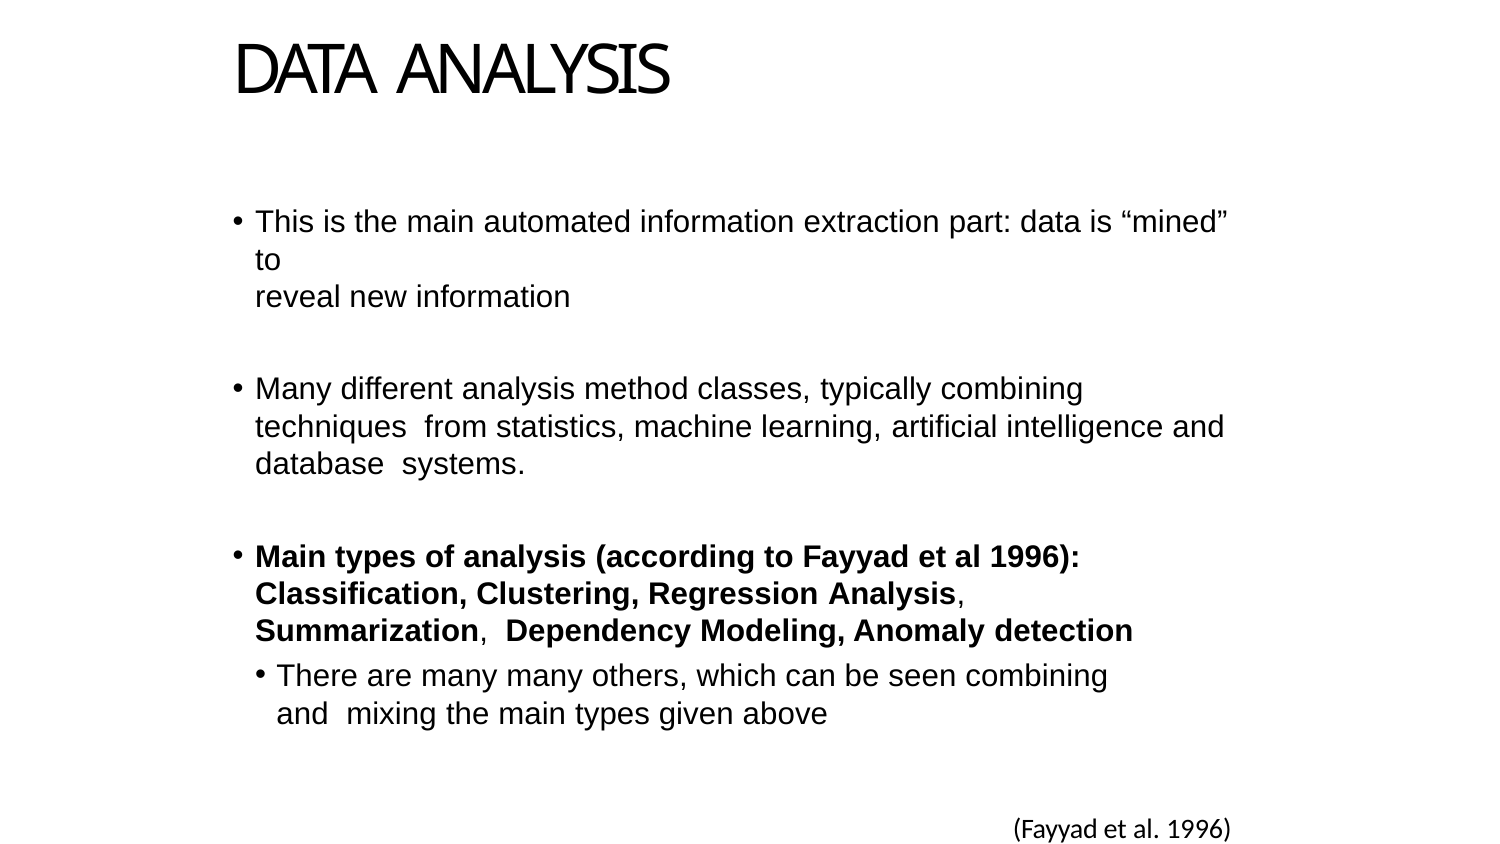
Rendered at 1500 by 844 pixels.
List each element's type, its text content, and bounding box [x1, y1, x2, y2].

text_box This is the main automated information extraction part: data is “mined” to reveal new information Many different analysis method classes, typically combining techniques from statistics, machine learning, artificial intelligence and database systems. Main types of analysis (according to Fayyad et al 1996): Classification, Clustering, Regression Analysis, Summarization, Dependency Modeling, Anomaly detection There are many many others, which can be seen combining and mixing the main types given above (Fayyad et al. 1996) [231, 200, 1260, 844]
title DATA ANALYSIS [231, 0, 830, 137]
